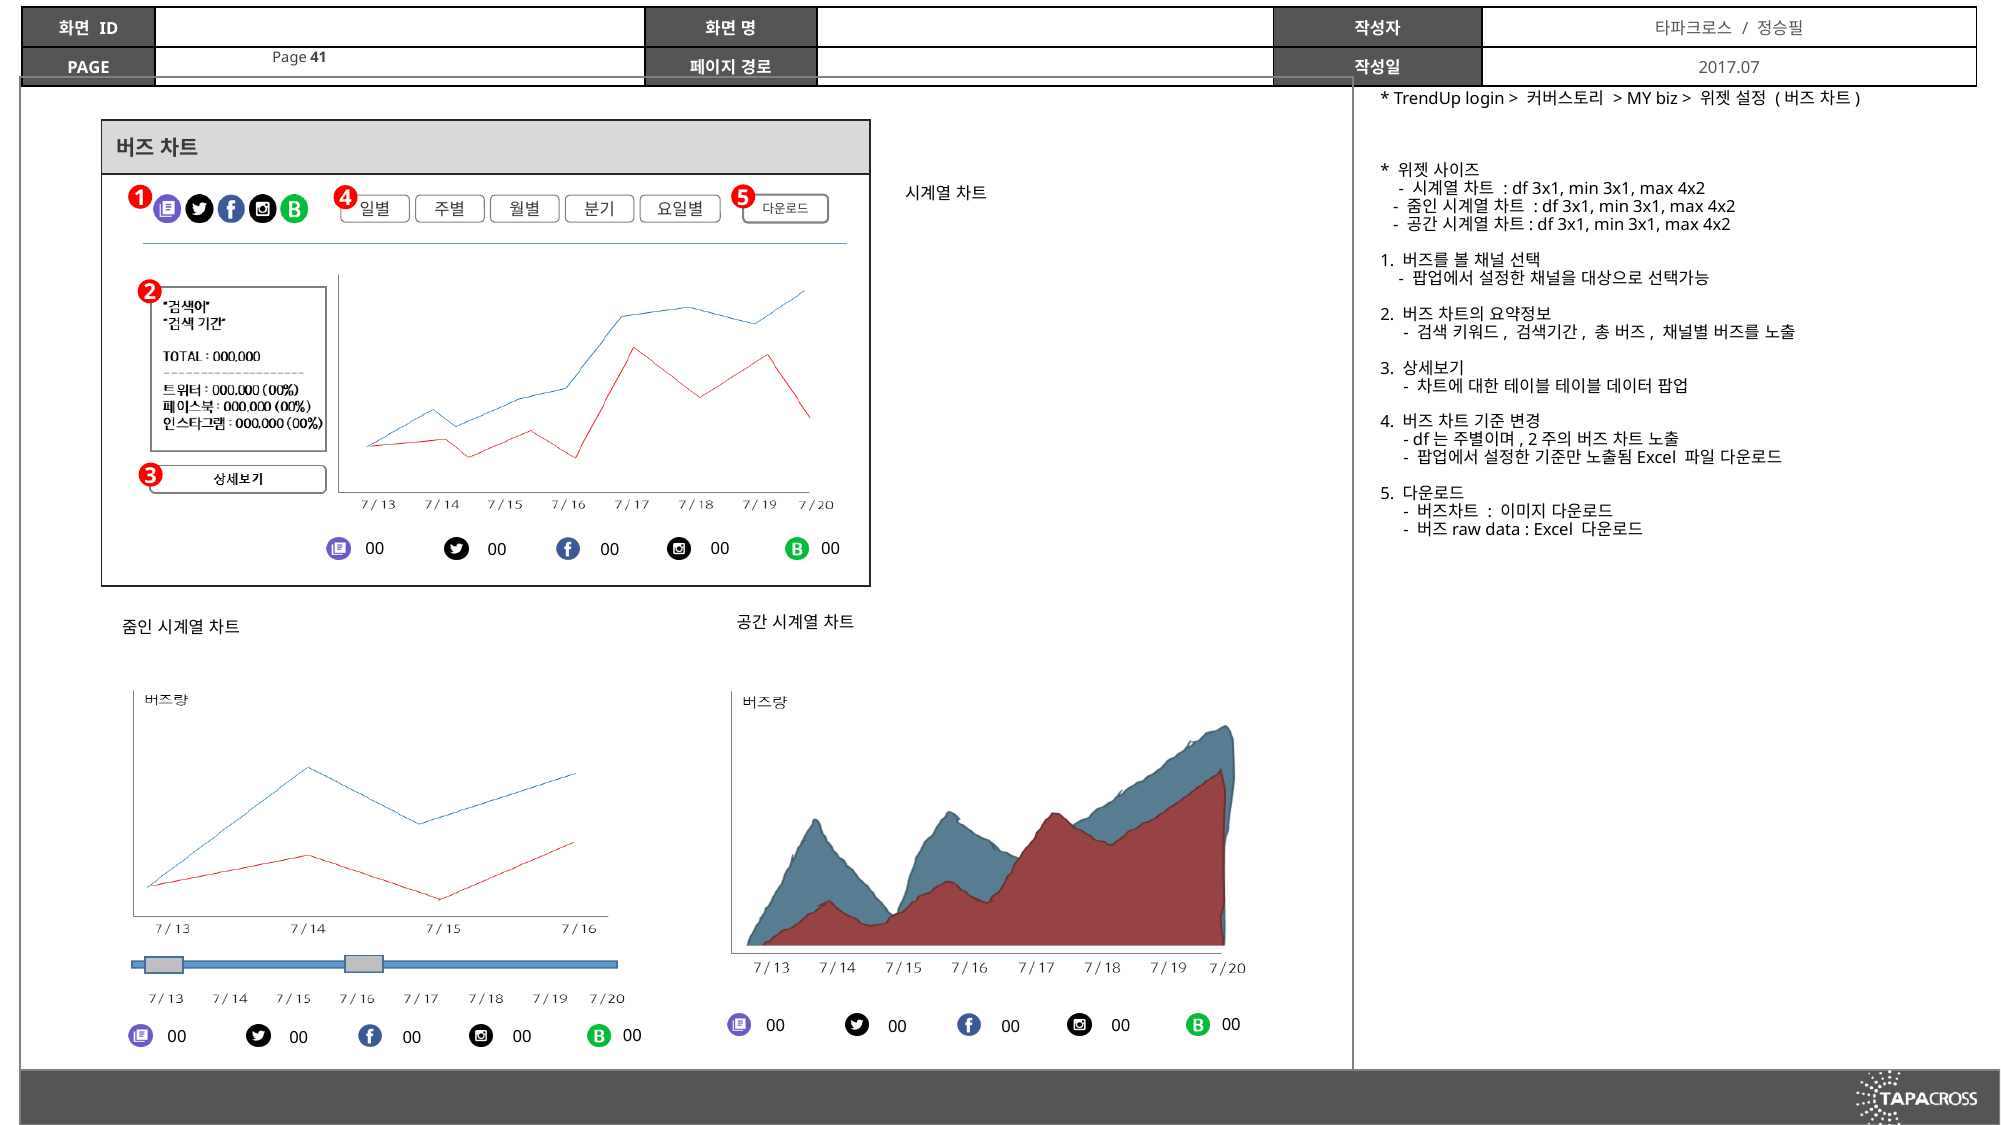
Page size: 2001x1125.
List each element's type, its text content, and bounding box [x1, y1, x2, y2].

text_box 00 [751, 1007, 800, 1042]
picture [785, 537, 809, 560]
picture [444, 537, 469, 560]
text_box 줌인 시계열 차트 [107, 609, 255, 645]
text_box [101, 119, 871, 587]
text_box 시계열 차트 [890, 175, 1002, 210]
picture [727, 686, 1261, 984]
picture [1186, 1013, 1210, 1036]
picture [246, 1024, 271, 1047]
picture [957, 1013, 981, 1036]
picture [667, 537, 691, 560]
text_box 00 [986, 1008, 1035, 1043]
list * TrendUp login > 커버스토리 > MY biz > 위젯 설정 (버즈 차트) * 위젯 사이즈 - 시계열 차트 : df 3x1, min 3x1, max 4x2 - 줌인 시계열 차트 : df 3x1, min 3x1, max 4x2 - 공간 시계열 차트: df 3x1, min 3x1, max 4x2 1. 버즈를 볼 채널 선택 - 팝업에서 설정한 채널을 대상으로 선택가능 2. 버즈 차트의 요약정보 - 검색 키워드, 검색기간, 총 버즈, 채널별 버즈를 노출 3. 상세보기 - 차트에 대한 테이블 테이블 데이터 팝업 4. 버즈 차트 기준 변경 - df는 주별이며, 2주의 버즈 차트 노출 - 팝업에서 설정한 기준만 노출됨Excel 파일 다운로드 5. 다운로드 - 버즈차트 : 이미지 다운로드 - 버즈raw data : Excel 다운로드 [1365, 82, 1977, 1053]
picture [1855, 1064, 1977, 1125]
picture [153, 194, 308, 223]
picture [1067, 1013, 1092, 1036]
text_box 00 [152, 1018, 202, 1053]
picture [469, 1024, 493, 1047]
picture [845, 1013, 869, 1036]
picture [128, 1024, 152, 1047]
text_box 00 [274, 1019, 324, 1054]
text_box 00 [387, 1019, 437, 1054]
text_box 00 [608, 1017, 657, 1053]
picture [326, 537, 350, 560]
text_box 공간 시계열 차트 [721, 604, 870, 640]
text_box 00 [873, 1008, 922, 1043]
picture [129, 686, 638, 1012]
picture [338, 274, 847, 518]
text_box 00 [1207, 1006, 1256, 1042]
picture [556, 537, 580, 560]
text_box 00 [1096, 1007, 1146, 1042]
picture [727, 1013, 751, 1036]
picture [587, 1024, 611, 1047]
text_box 00 [497, 1018, 547, 1054]
picture [358, 1024, 382, 1047]
